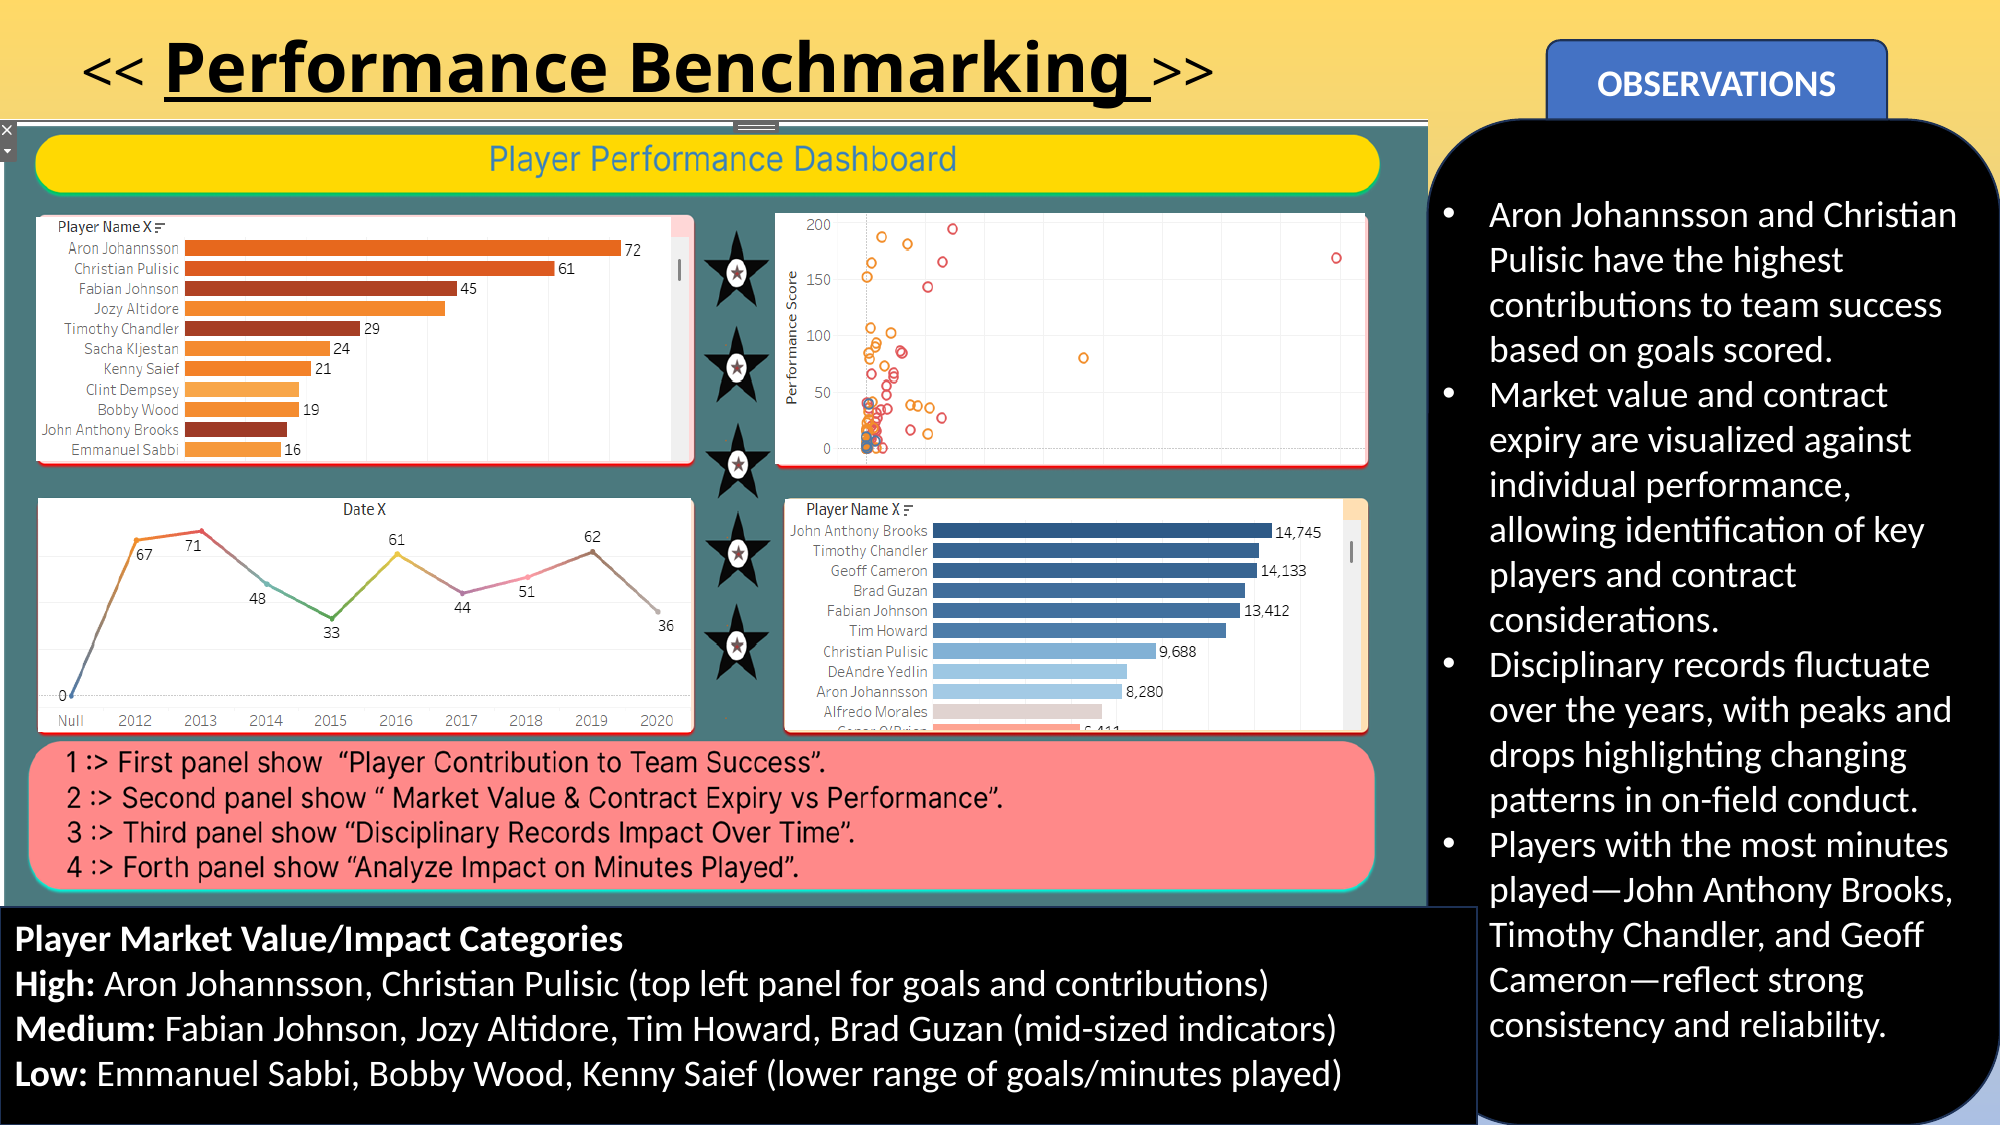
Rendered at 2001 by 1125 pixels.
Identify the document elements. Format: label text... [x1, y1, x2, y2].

text_box OBSERVATIONS [1545, 39, 1889, 121]
text_box [1478, 1098, 1973, 1125]
text_box Player Market Value/Impact Categories High: Aron Johannsson, Christian Pulisic (top left panel for goals and contributions) Medium: Fabian Johnson, Jozy Altidore, Tim Howard, Brad Guzan (mid-sized indicators) Low: Emmanuel Sabbi, Bobby Wood, Kenny Saief (lower range of goals/minutes played) [0, 906, 1469, 1125]
text_box Aron Johannsson and Christian Pulisic have the highest contributions to team success based on goals scored. Market value and contract expiry are visualized against individual performance, allowing identification of key players and contract considerations. Disciplinary records fluctuate over the years, with peaks and drops highlighting changing patterns in on-field conduct. Players with the most minutes played—John Anthony Brooks, Timothy Chandler, and Geoff Cameron—reflect strong consistency and reliability. [1428, 182, 2000, 1098]
text_box [1469, 906, 1478, 1125]
picture [0, 119, 1428, 907]
text_box [1432, 118, 1996, 182]
text_box << Performance Benchmarking >> [66, 15, 1238, 119]
